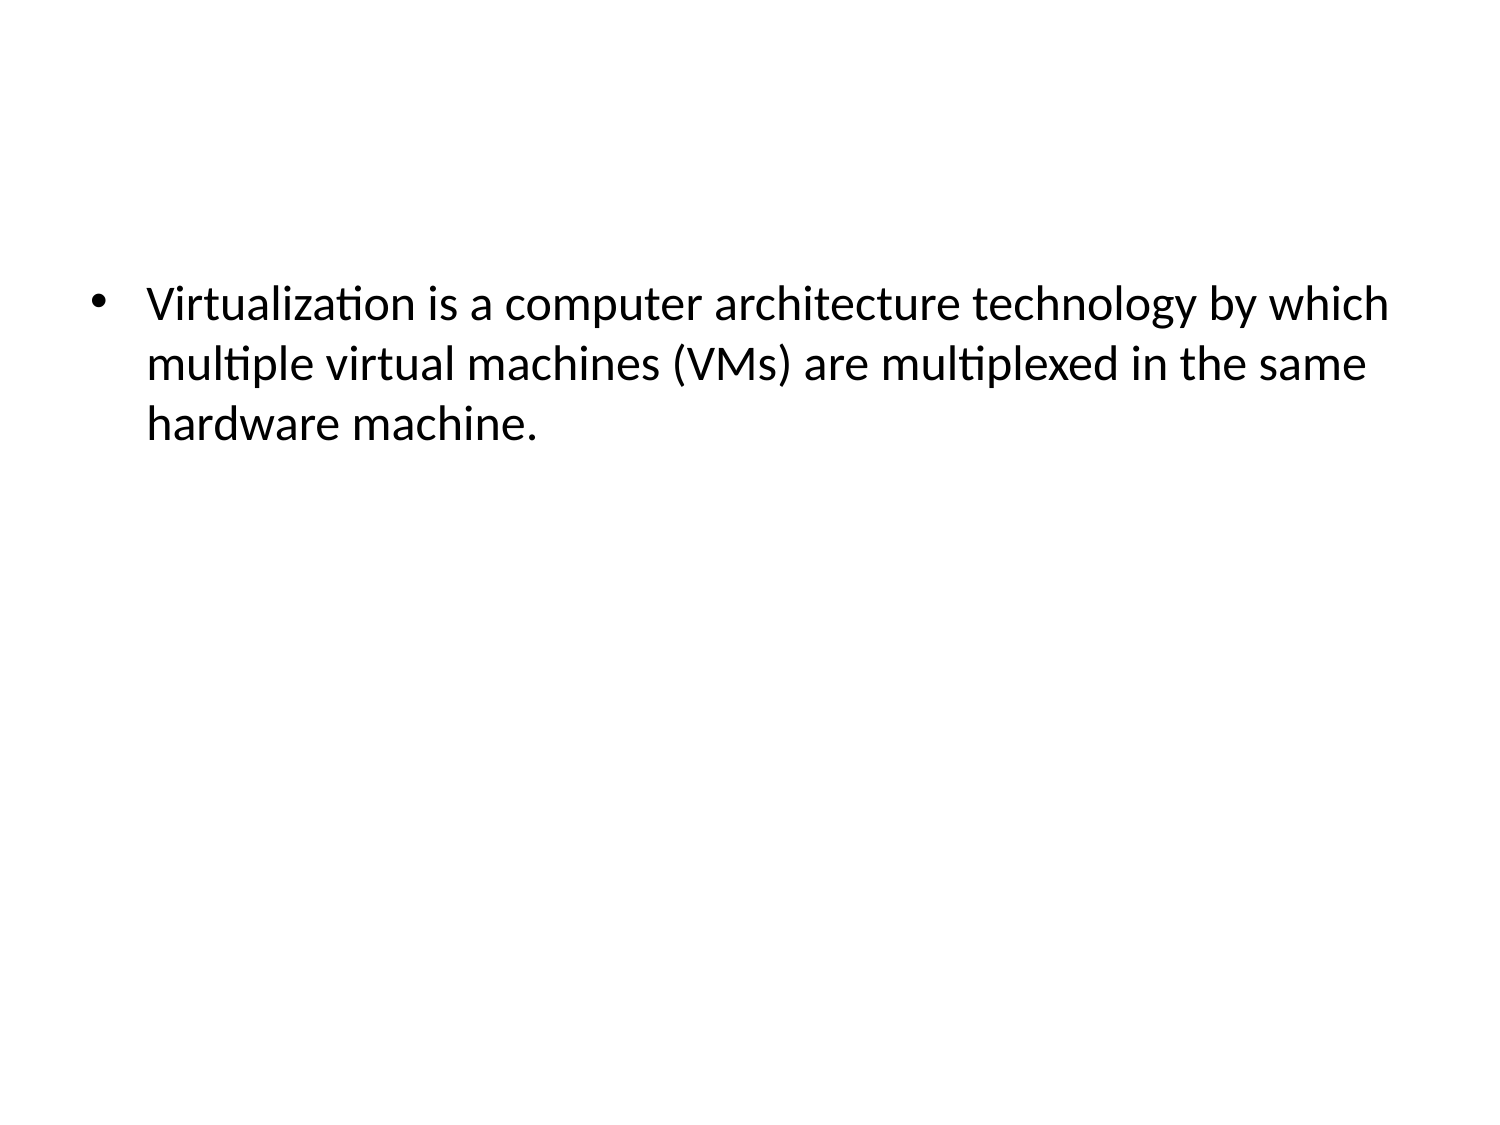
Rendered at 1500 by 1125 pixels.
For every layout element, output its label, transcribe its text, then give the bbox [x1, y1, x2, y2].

list Virtualization is a computer architecture technology by which multiple virtual machines (VMs) are multiplexed in the same hardware machine. [75, 262, 1425, 1005]
